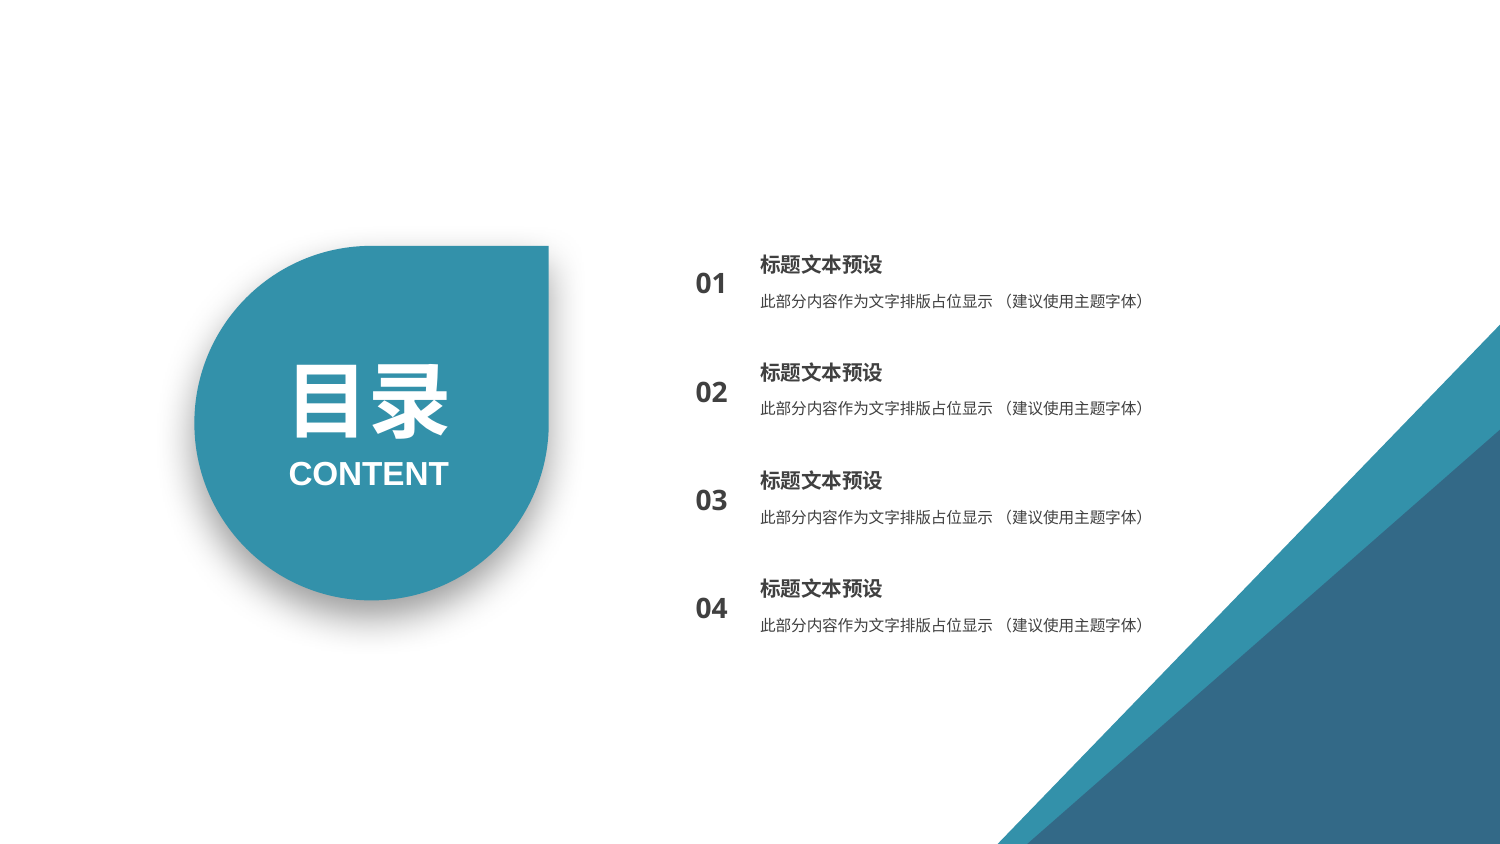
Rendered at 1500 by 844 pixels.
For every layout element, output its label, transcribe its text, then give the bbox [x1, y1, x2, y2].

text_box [672, 460, 827, 538]
text_box [271, 245, 549, 410]
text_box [832, 170, 1500, 844]
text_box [672, 244, 827, 322]
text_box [672, 568, 827, 647]
text_box [194, 290, 549, 601]
text_box 目录 CONTENT [254, 277, 551, 549]
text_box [672, 352, 827, 430]
